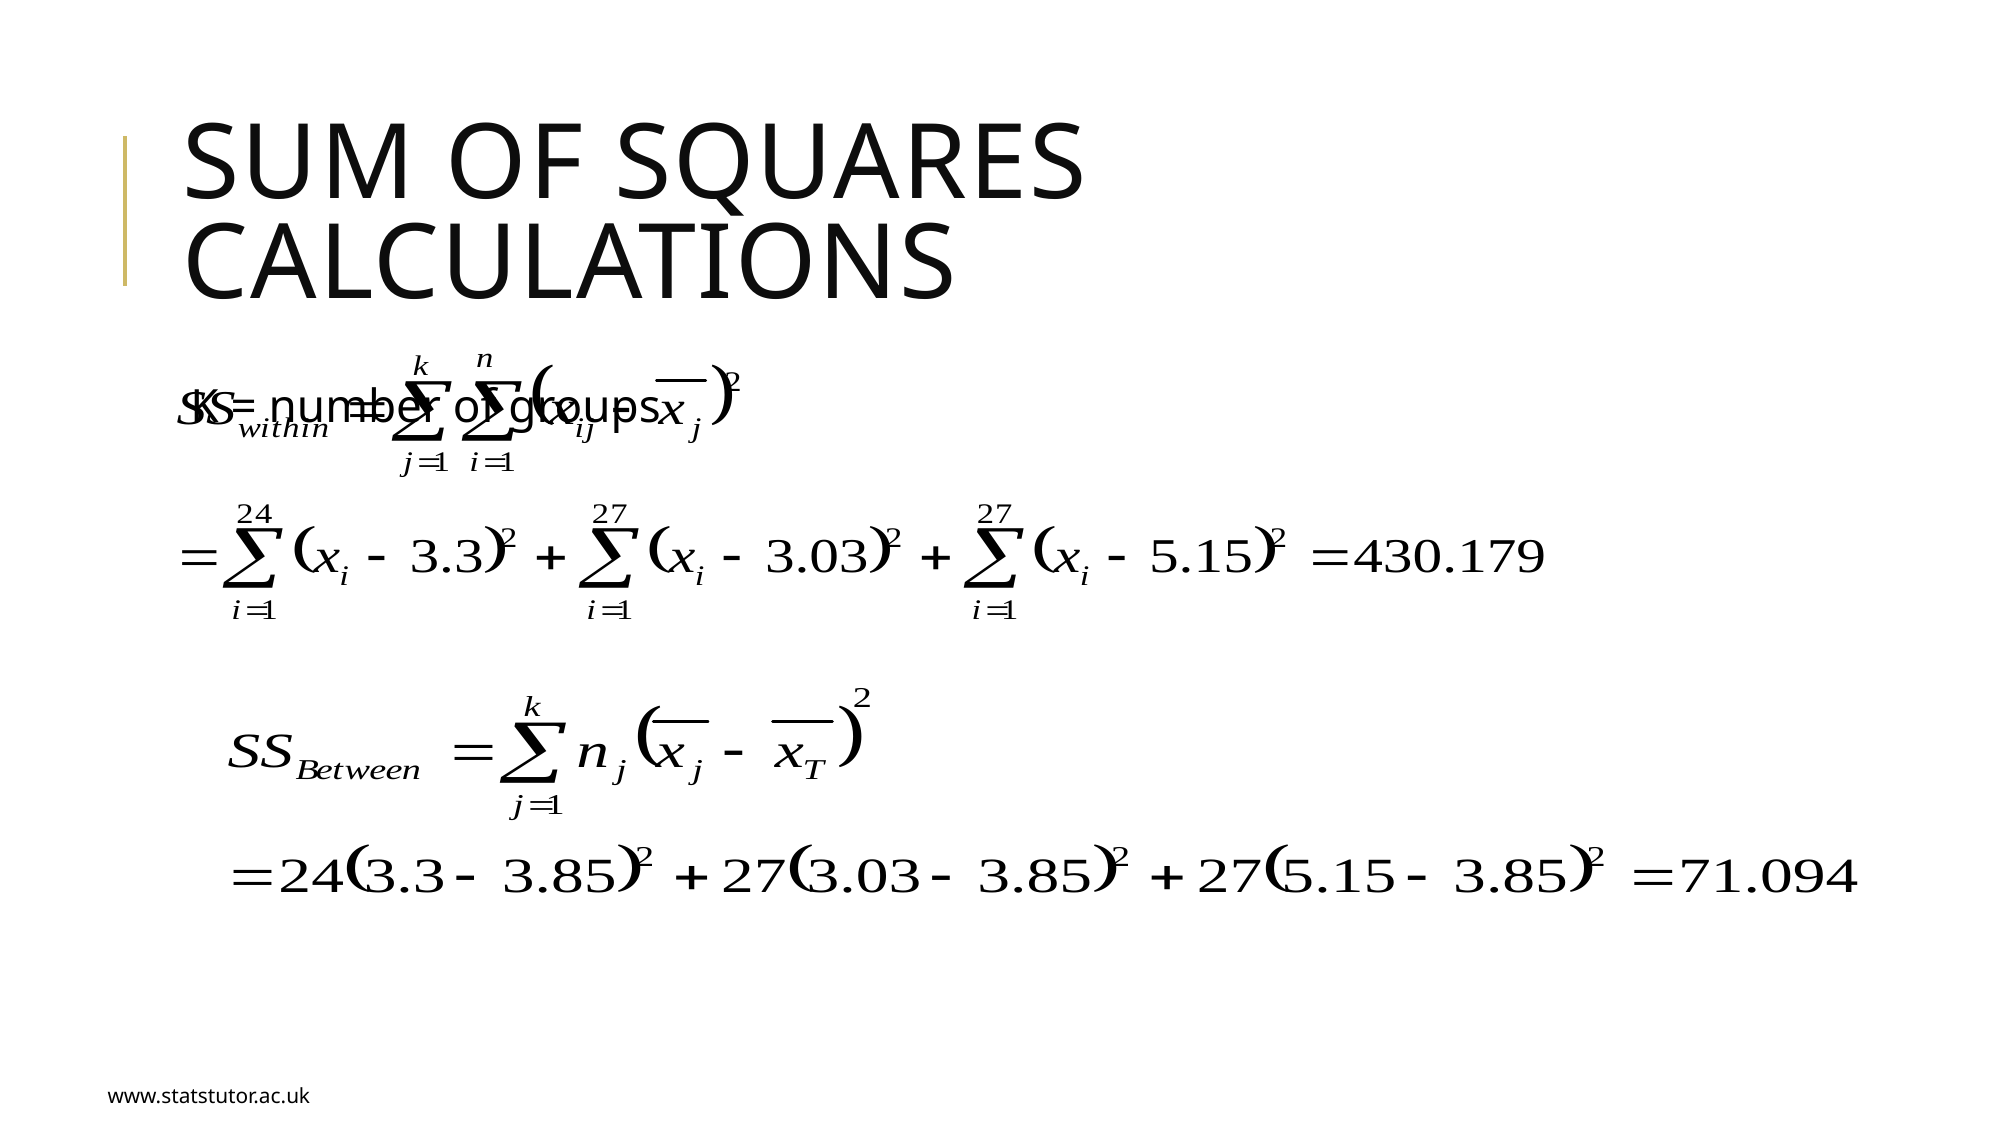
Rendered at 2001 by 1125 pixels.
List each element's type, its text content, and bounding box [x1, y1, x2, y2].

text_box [166, 337, 1557, 629]
list K = number of groups [168, 375, 1763, 1035]
title Sum of squares calculations [168, 96, 1763, 342]
text_box www.statstutor.ac.uk [0, 1062, 325, 1116]
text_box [216, 674, 1872, 913]
